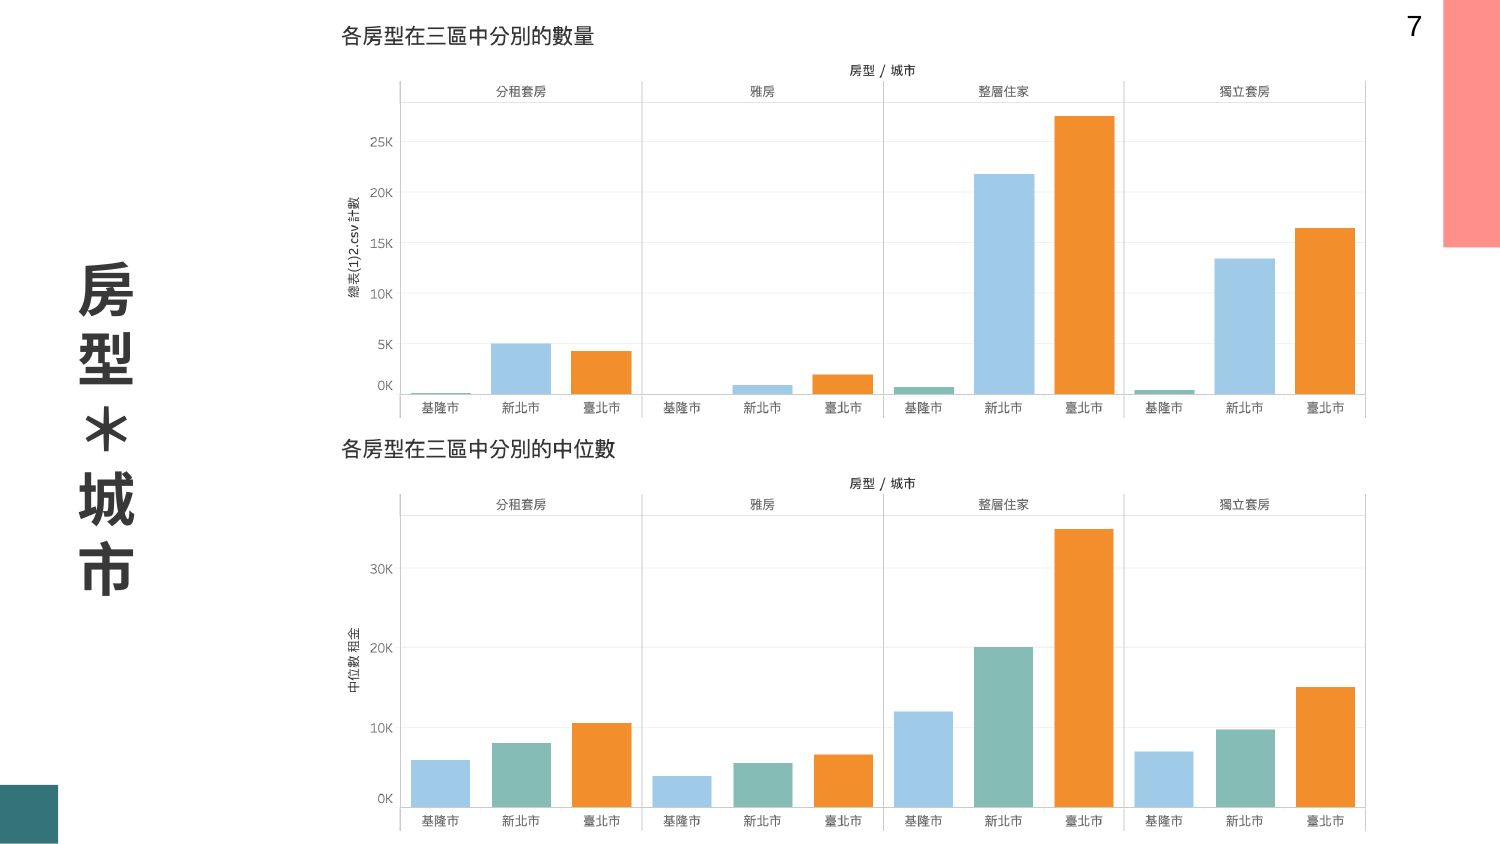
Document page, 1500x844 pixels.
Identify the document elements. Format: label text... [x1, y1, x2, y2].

title 房 型 ＊ 城 市 [0, 358, 319, 497]
picture [324, 0, 1379, 844]
text_box 7 [1391, 0, 1438, 50]
